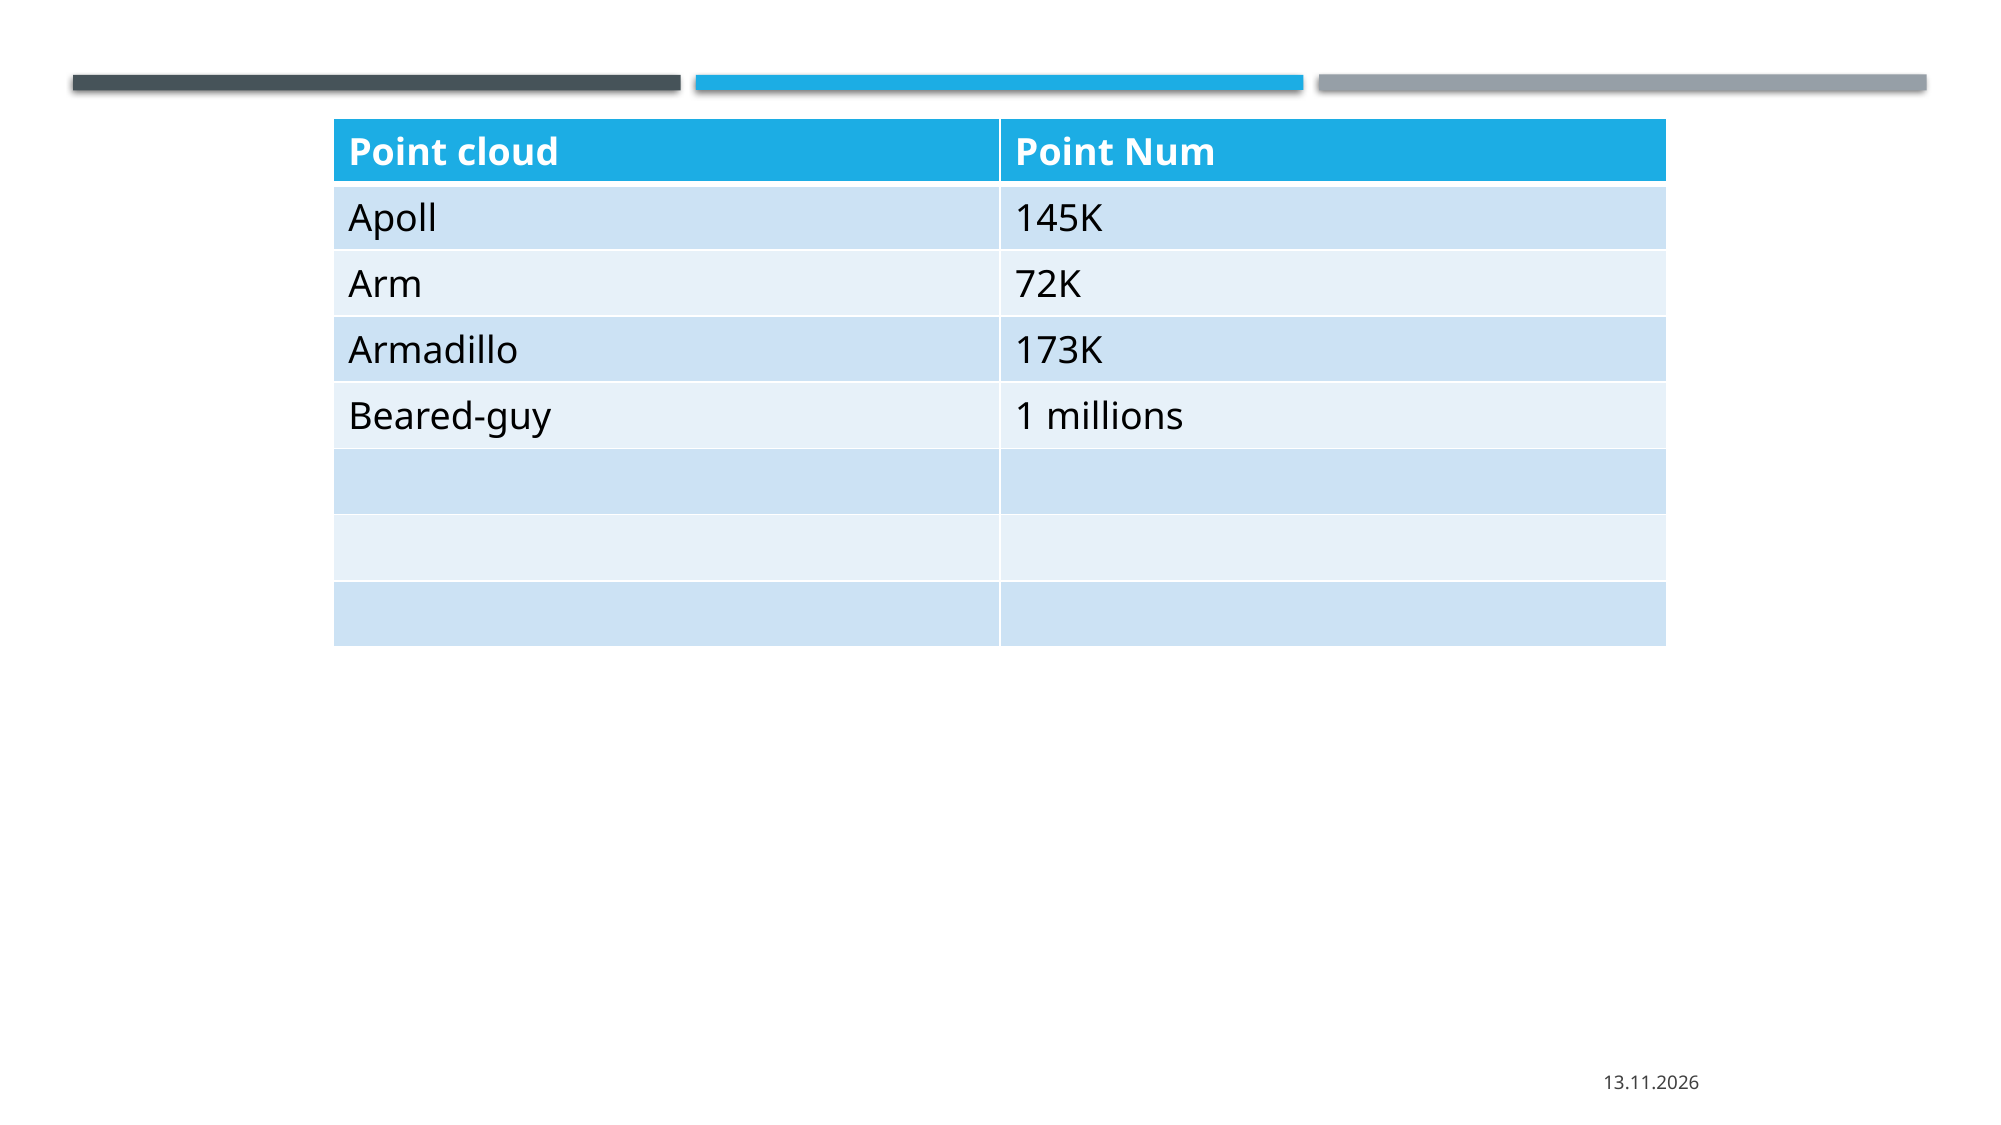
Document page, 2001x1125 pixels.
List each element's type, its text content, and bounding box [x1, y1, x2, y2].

table_cell 145K [1001, 187, 1666, 249]
table_header Point cloud [334, 119, 999, 181]
table_cell Armadillo [334, 317, 999, 381]
table_cell 72K [1001, 251, 1666, 315]
table_cell [334, 582, 999, 646]
table_cell [334, 449, 999, 514]
table_cell Apoll [334, 187, 999, 249]
table_cell Arm [334, 251, 999, 315]
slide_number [1247, 1053, 1715, 1114]
table_cell Beared-guy [334, 383, 999, 448]
table_cell [1001, 449, 1666, 514]
table_cell 1 millions [1001, 383, 1666, 448]
table_header Point Num [1001, 119, 1666, 181]
table_cell 173K [1001, 317, 1666, 381]
table_cell [1001, 515, 1666, 580]
table_cell [334, 515, 999, 580]
table_cell [1001, 582, 1666, 646]
